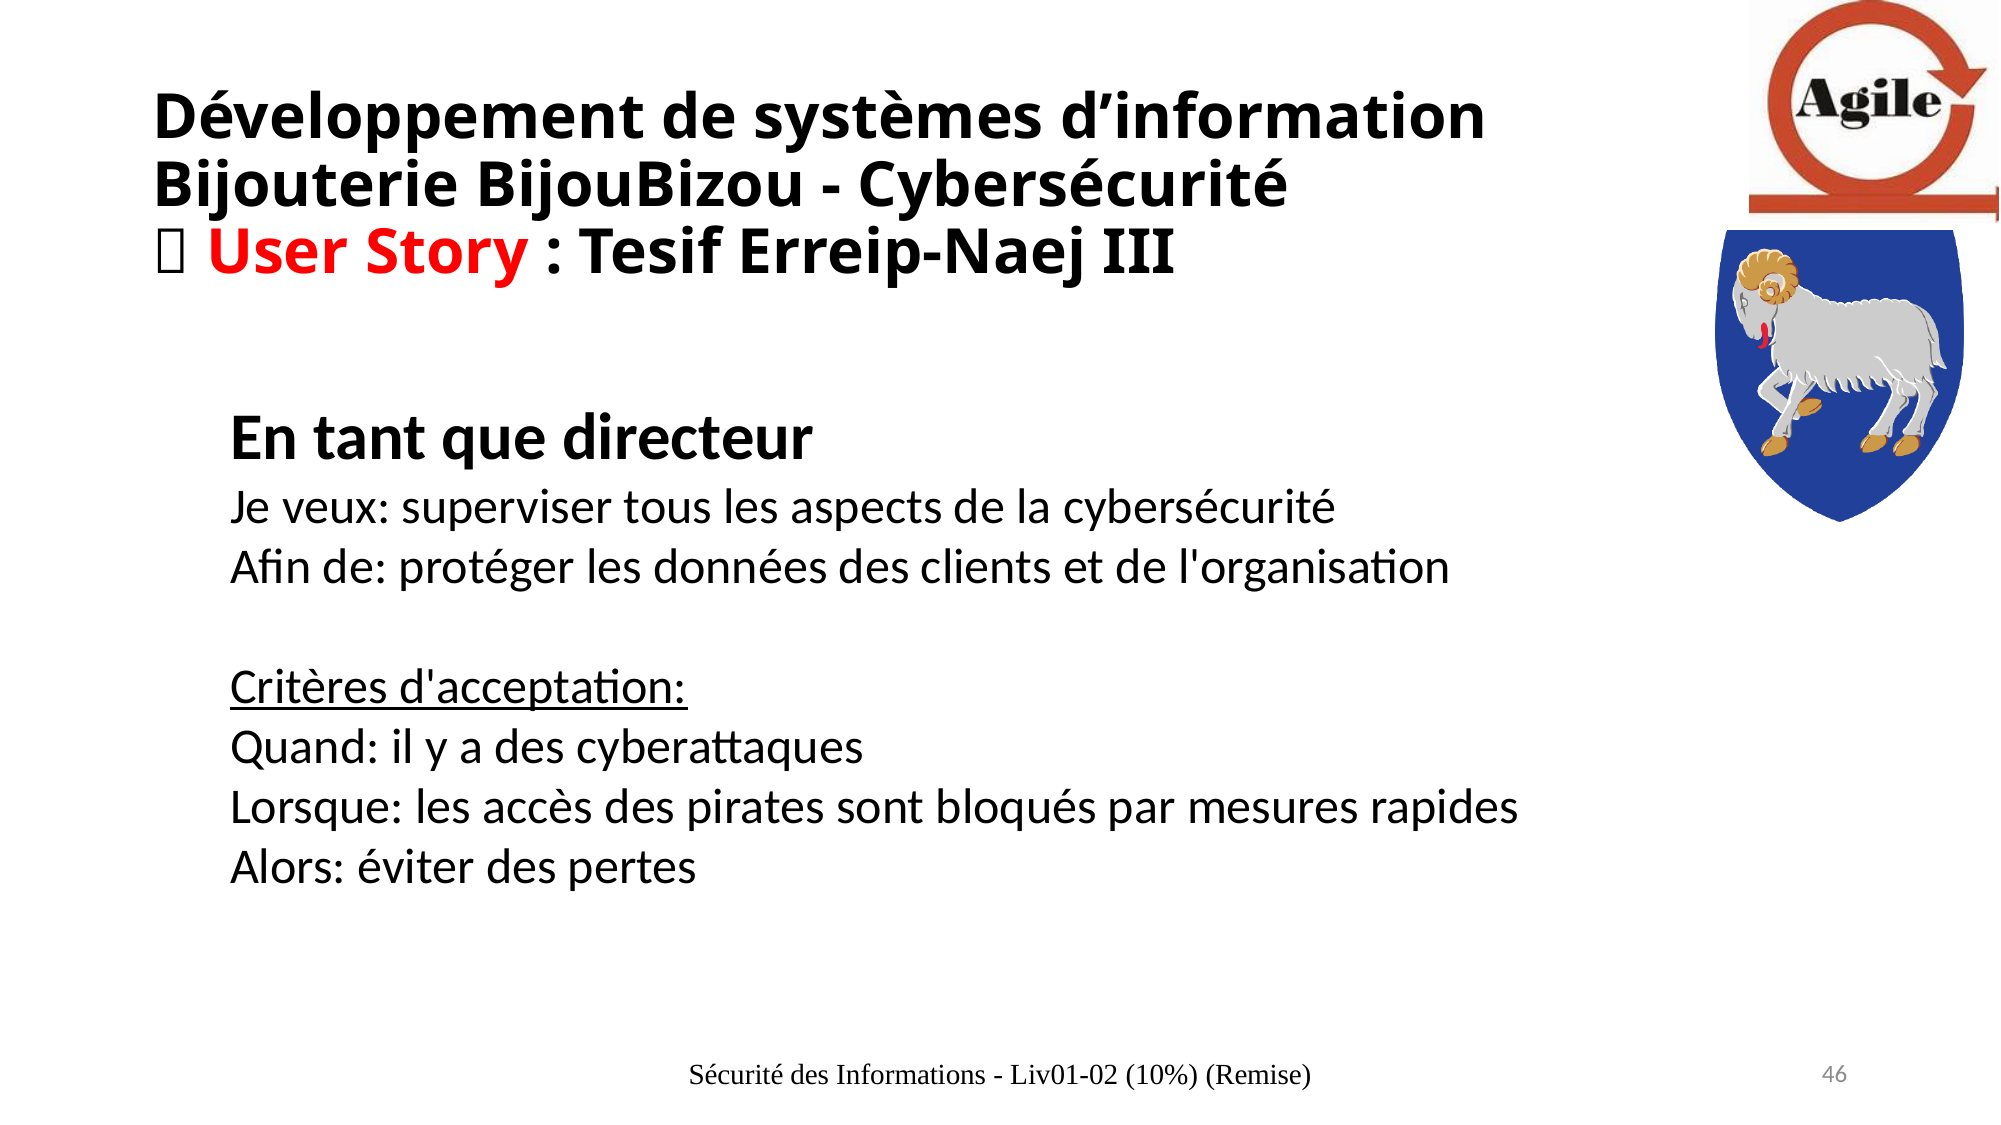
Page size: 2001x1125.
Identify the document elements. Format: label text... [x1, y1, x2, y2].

picture [1715, 230, 1964, 522]
slide_number 46 [1412, 1042, 1863, 1103]
title Développement de systèmes d’information Bijouterie BijouBizou - Cybersécurité  User Story : Tesif Erreip-Naej III [137, 77, 1863, 295]
footer Sécurité des Informations - Liv01-02 (10%) (Remise) [662, 1042, 1338, 1103]
text_box En tant que directeur Je veux: superviser tous les aspects de la cybersécurité Afin de: protéger les données des clients et de l'organisation Critères d'acceptation: Quand: il y a des cyberattaques Lorsque: les accès des pirates sont bloqués par mesures rapides Alors: éviter des pertes [214, 385, 1540, 946]
picture [1749, 0, 1999, 223]
